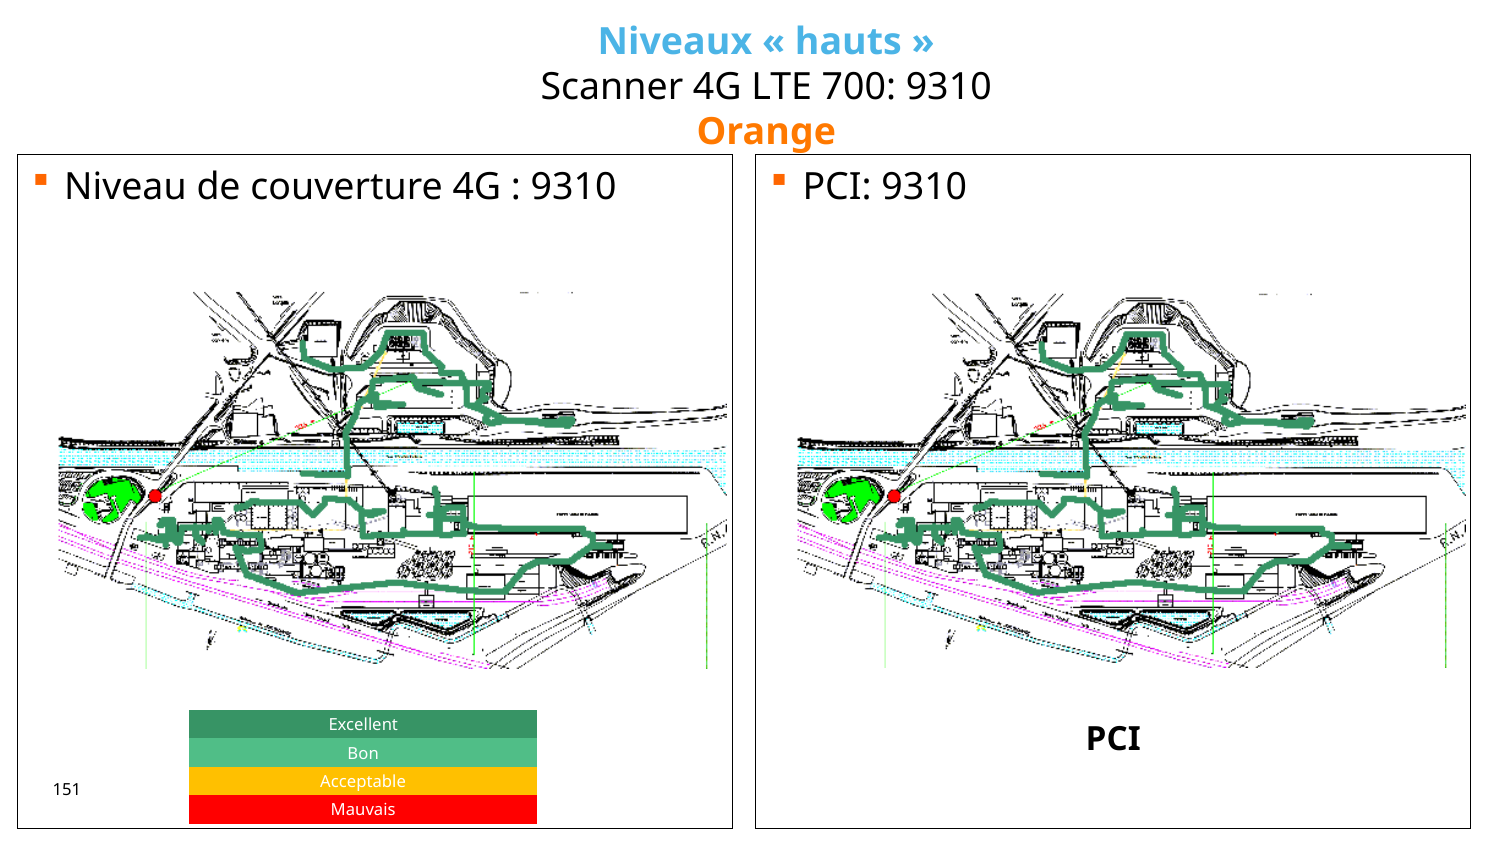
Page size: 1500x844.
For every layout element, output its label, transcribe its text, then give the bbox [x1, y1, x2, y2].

text_box PCI: 9310 PCI [755, 154, 1471, 829]
table_cell Bon [189, 738, 537, 767]
table_cell Acceptable [189, 767, 537, 795]
text_box Niveaux « hauts » Scanner 4G LTE 700: 9310 Orange [187, 9, 1346, 125]
text_box Niveau de couverture 4G : 9310 [17, 551, 733, 829]
text_box [732, 293, 756, 551]
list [761, 259, 1466, 668]
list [22, 257, 727, 670]
table_cell Mauvais [189, 795, 537, 824]
text_box Niveau de couverture 4G : 9310 [17, 154, 733, 293]
table_header Excellent [189, 710, 537, 738]
